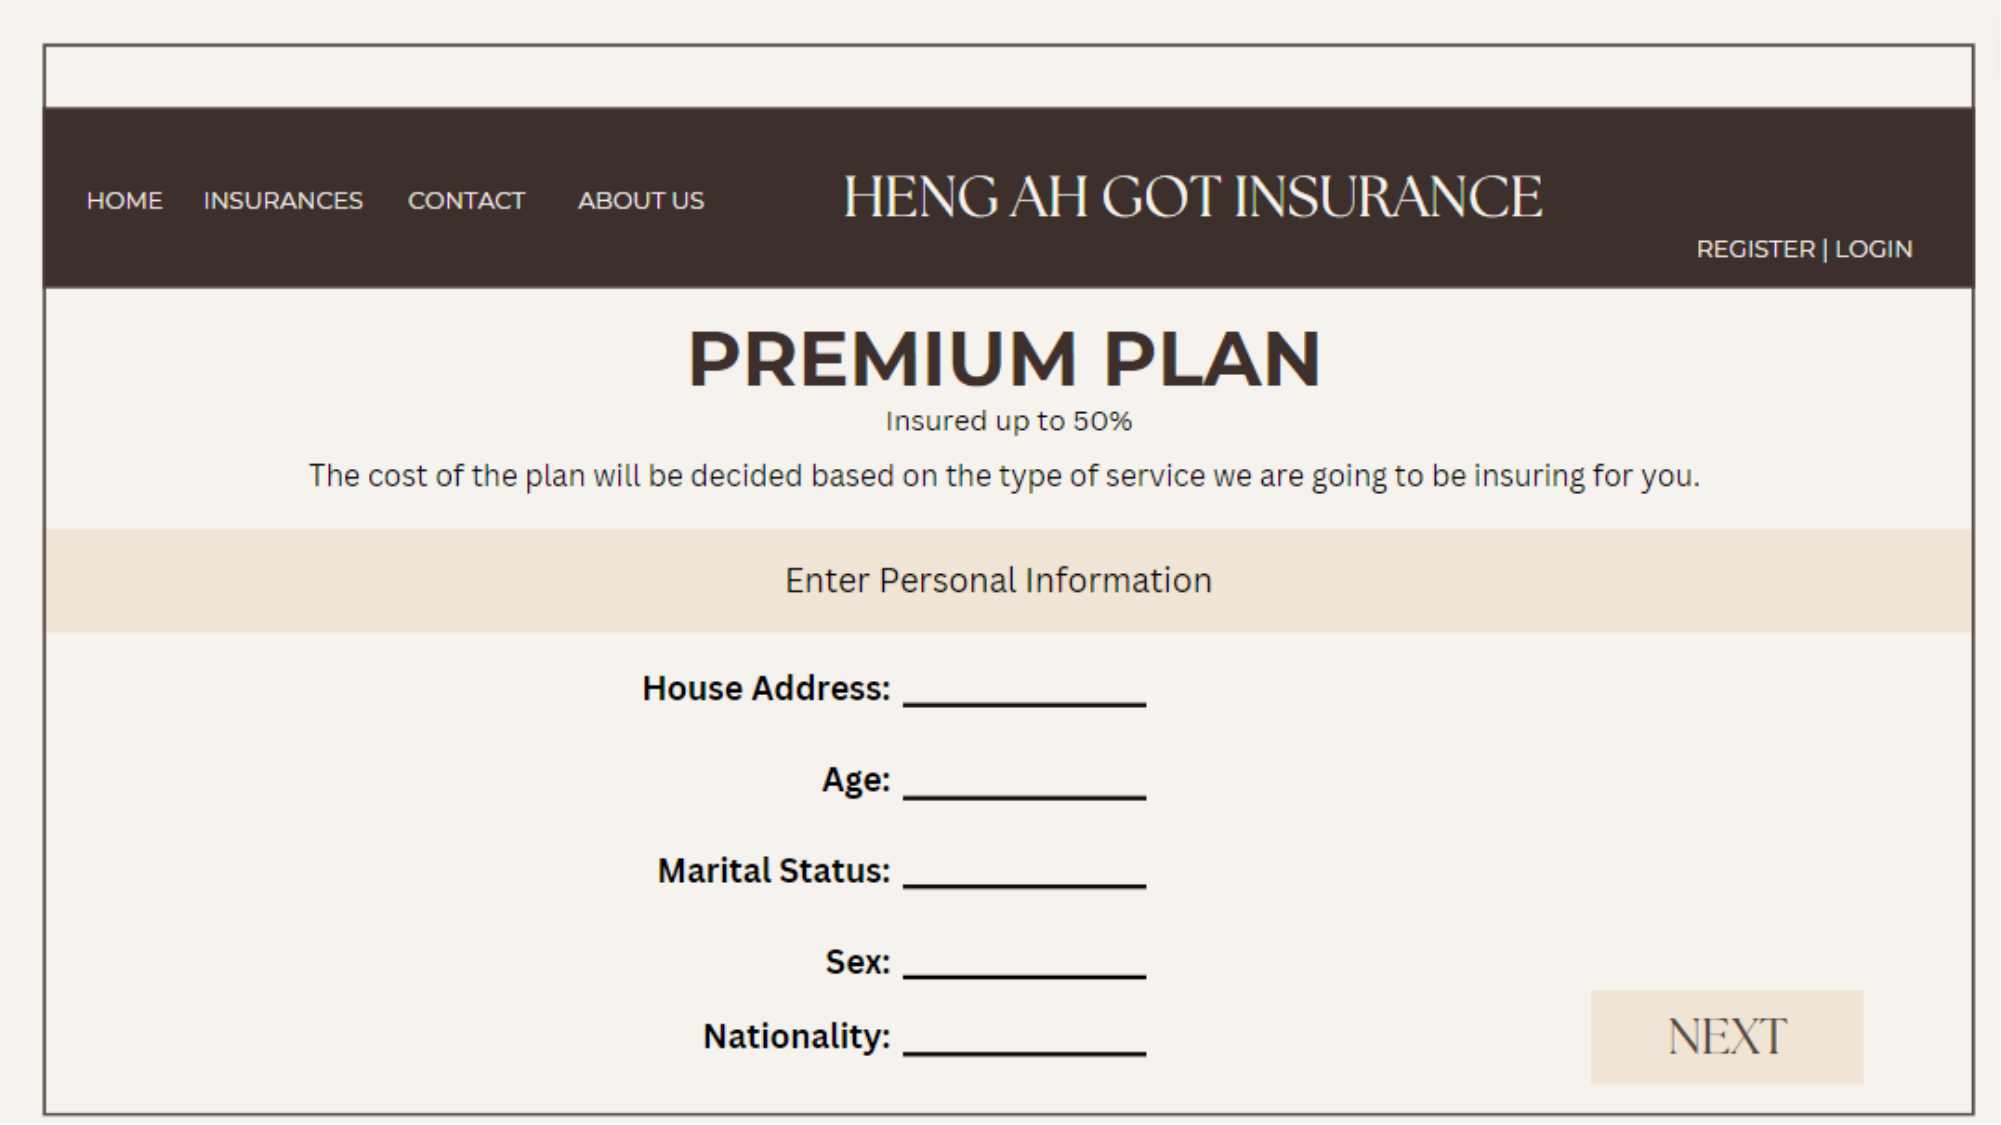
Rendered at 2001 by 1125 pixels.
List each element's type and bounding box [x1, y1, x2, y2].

list [0, 0, 2000, 1124]
